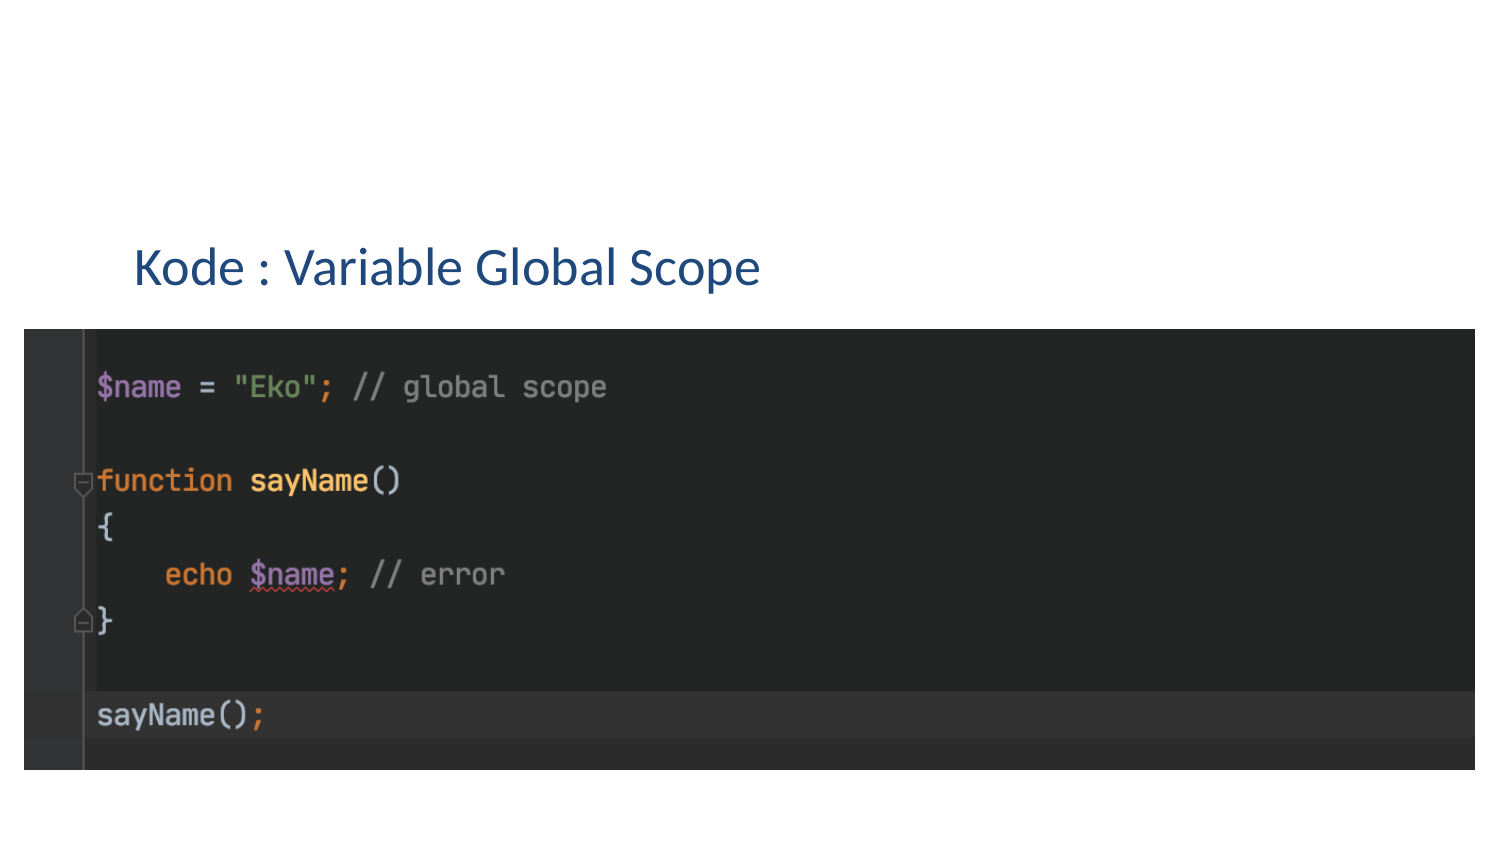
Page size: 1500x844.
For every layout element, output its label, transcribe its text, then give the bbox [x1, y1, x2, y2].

title Kode : Variable Global Scope [119, 216, 1381, 305]
picture [24, 328, 1476, 770]
